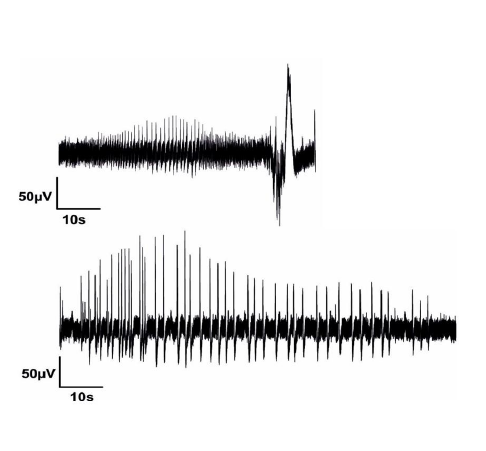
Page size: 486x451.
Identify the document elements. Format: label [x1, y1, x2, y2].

picture [8, 41, 478, 421]
